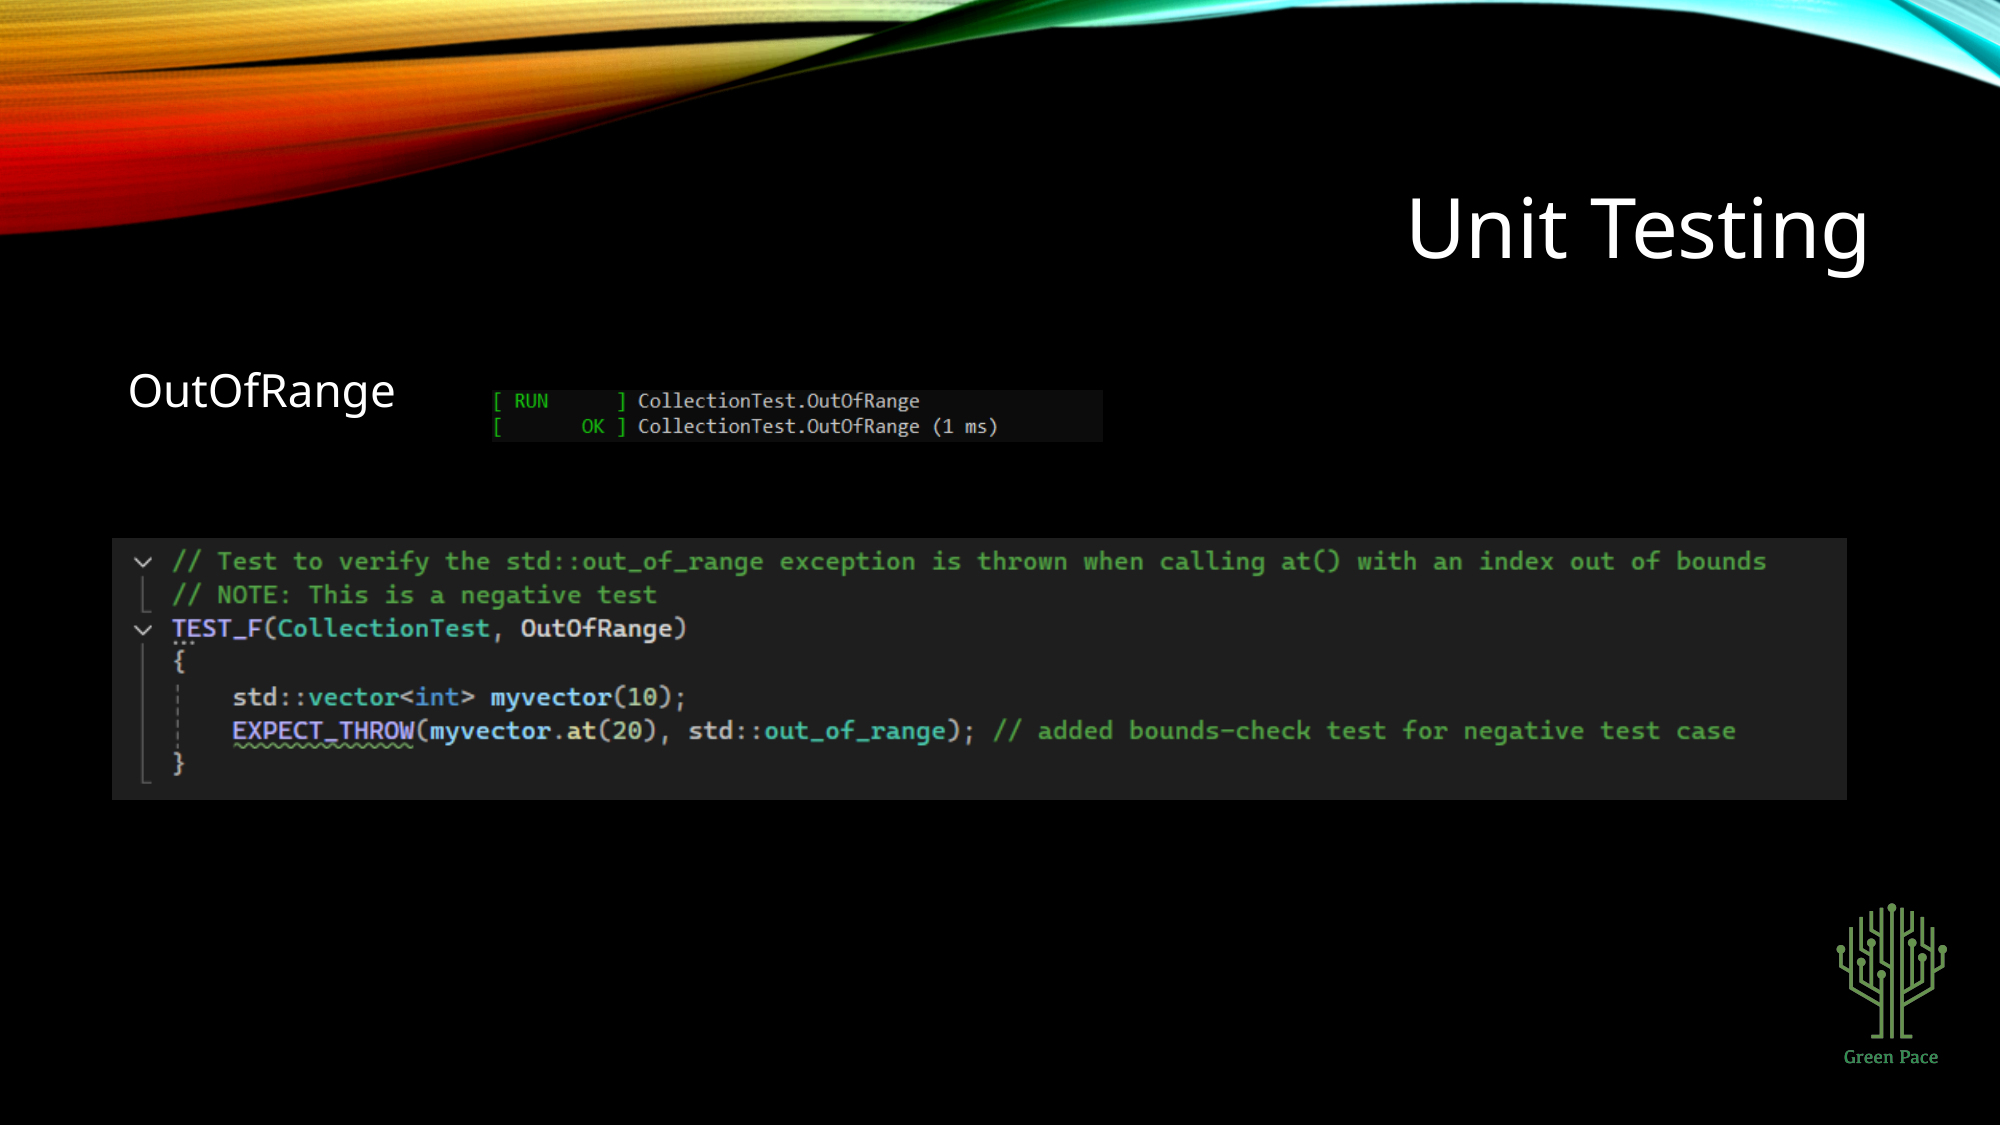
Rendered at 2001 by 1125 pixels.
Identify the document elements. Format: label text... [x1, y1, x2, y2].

picture [112, 537, 1847, 800]
picture [491, 390, 1103, 442]
picture [1817, 892, 1964, 1082]
title Unit Testing [474, 125, 1888, 338]
list OutOfRange [112, 360, 1888, 1021]
picture [0, 0, 2000, 237]
